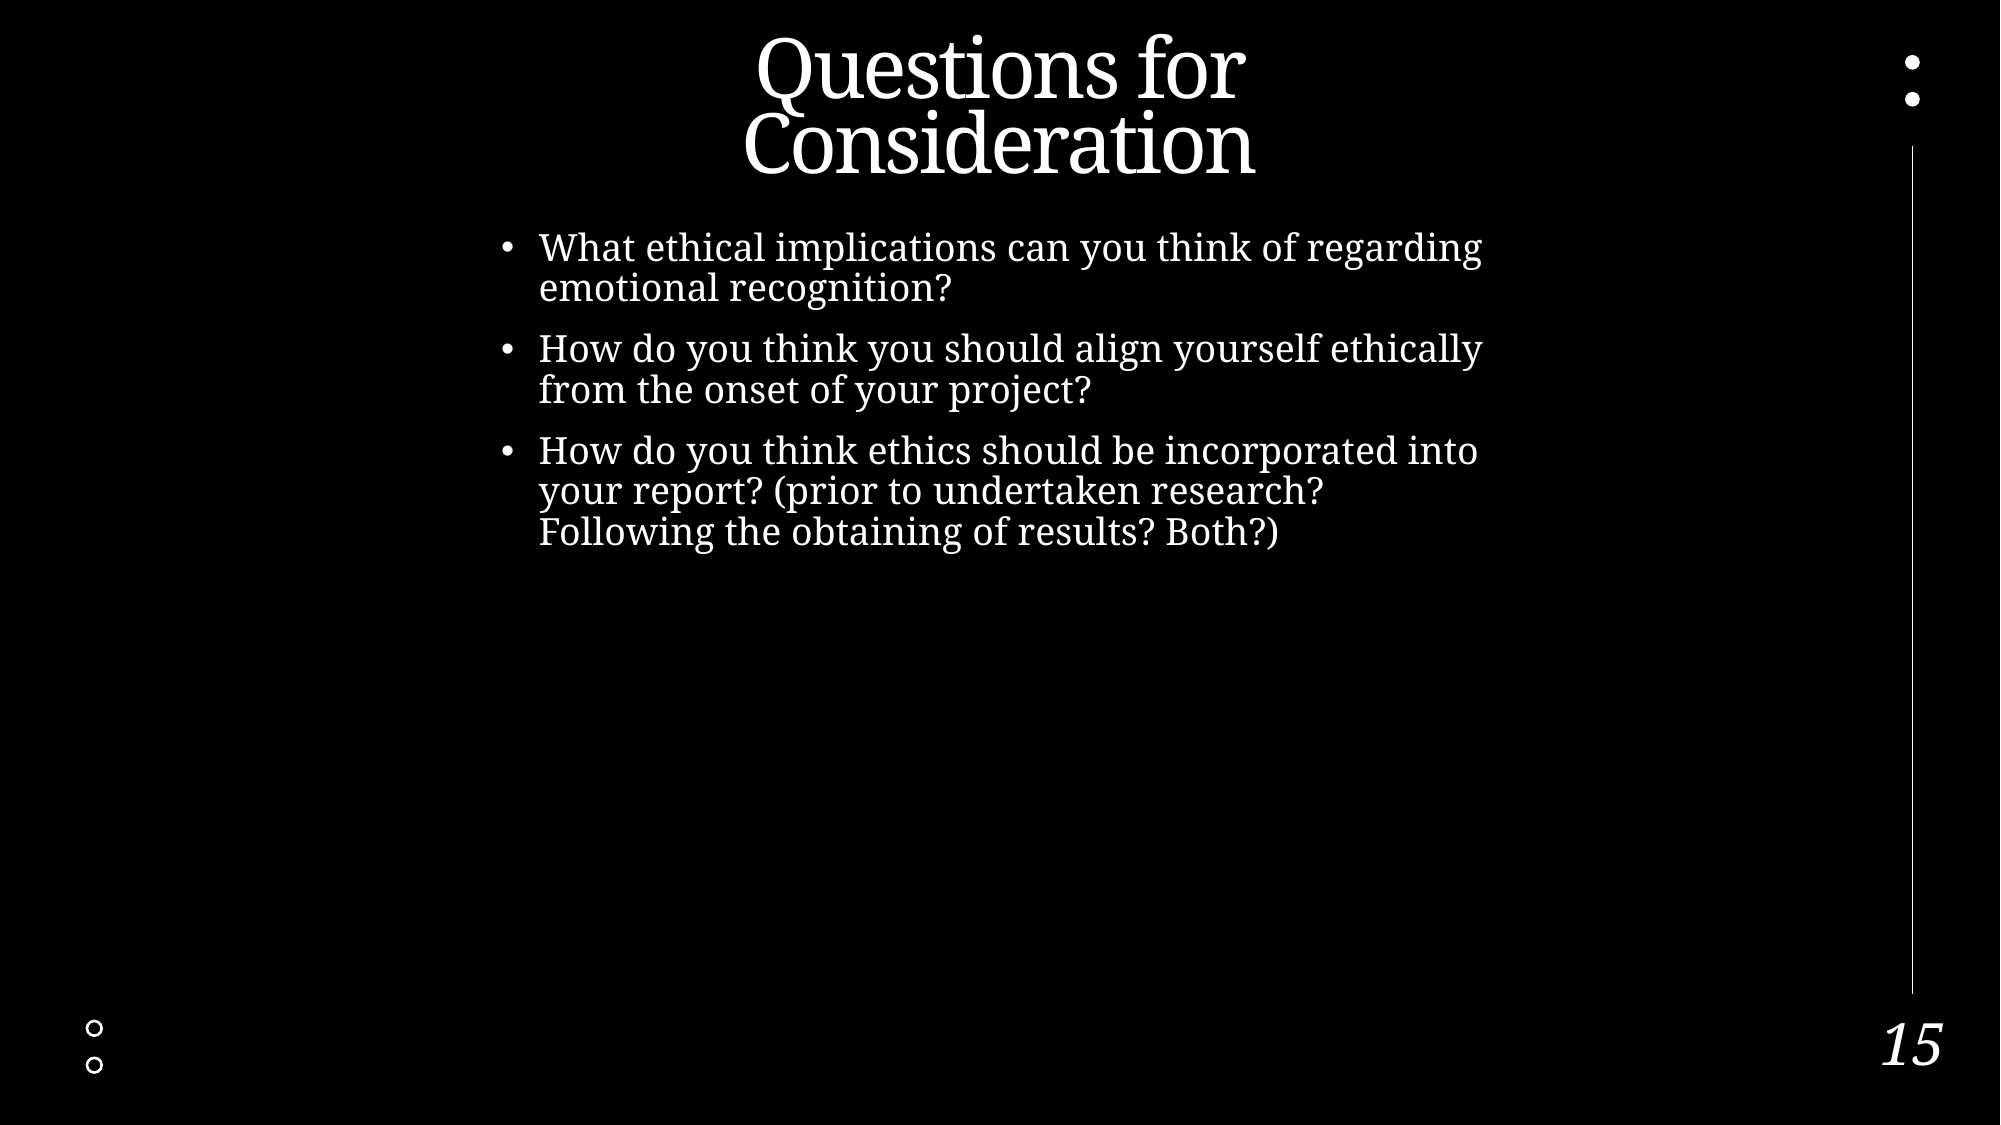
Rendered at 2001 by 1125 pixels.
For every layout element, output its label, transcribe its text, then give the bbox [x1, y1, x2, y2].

text_box What ethical implications can you think of regarding emotional recognition? How do you think you should align yourself ethically from the onset of your project? How do you think ethics should be incorporated into your report? (prior to undertaken research? Following the obtaining of results? Both?) [486, 221, 1514, 904]
slide_number 15 [1853, 1024, 1972, 1070]
title Questions for Consideration [710, 38, 1290, 160]
